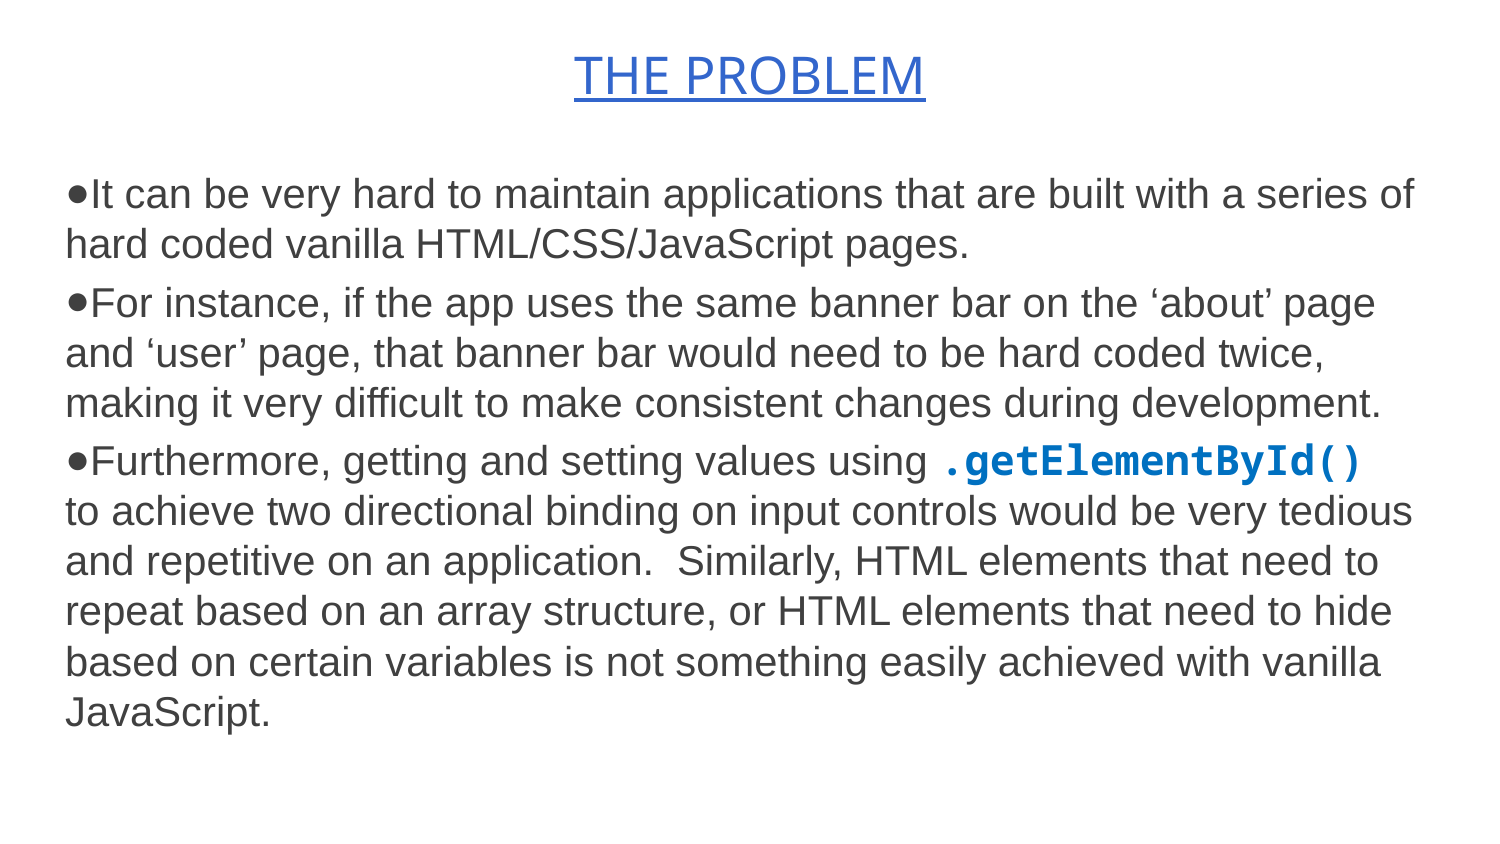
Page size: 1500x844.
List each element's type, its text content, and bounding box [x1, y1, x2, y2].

subtitle It can be very hard to maintain applications that are built with a series of hard coded vanilla HTML/CSS/JavaScript pages. For instance, if the app uses the same banner bar on the ‘about’ page and ‘user’ page, that banner bar would need to be hard coded twice, making it very difficult to make consistent changes during development. Furthermore, getting and setting values using .getElementById() to achieve two directional binding on input controls would be very tedious and repetitive on an application. Similarly, HTML elements that need to repeat based on an array structure, or HTML elements that need to hide based on certain variables is not something easily achieved with vanilla JavaScript. [50, 159, 1438, 797]
title THE PROBLEM [0, 37, 1500, 110]
